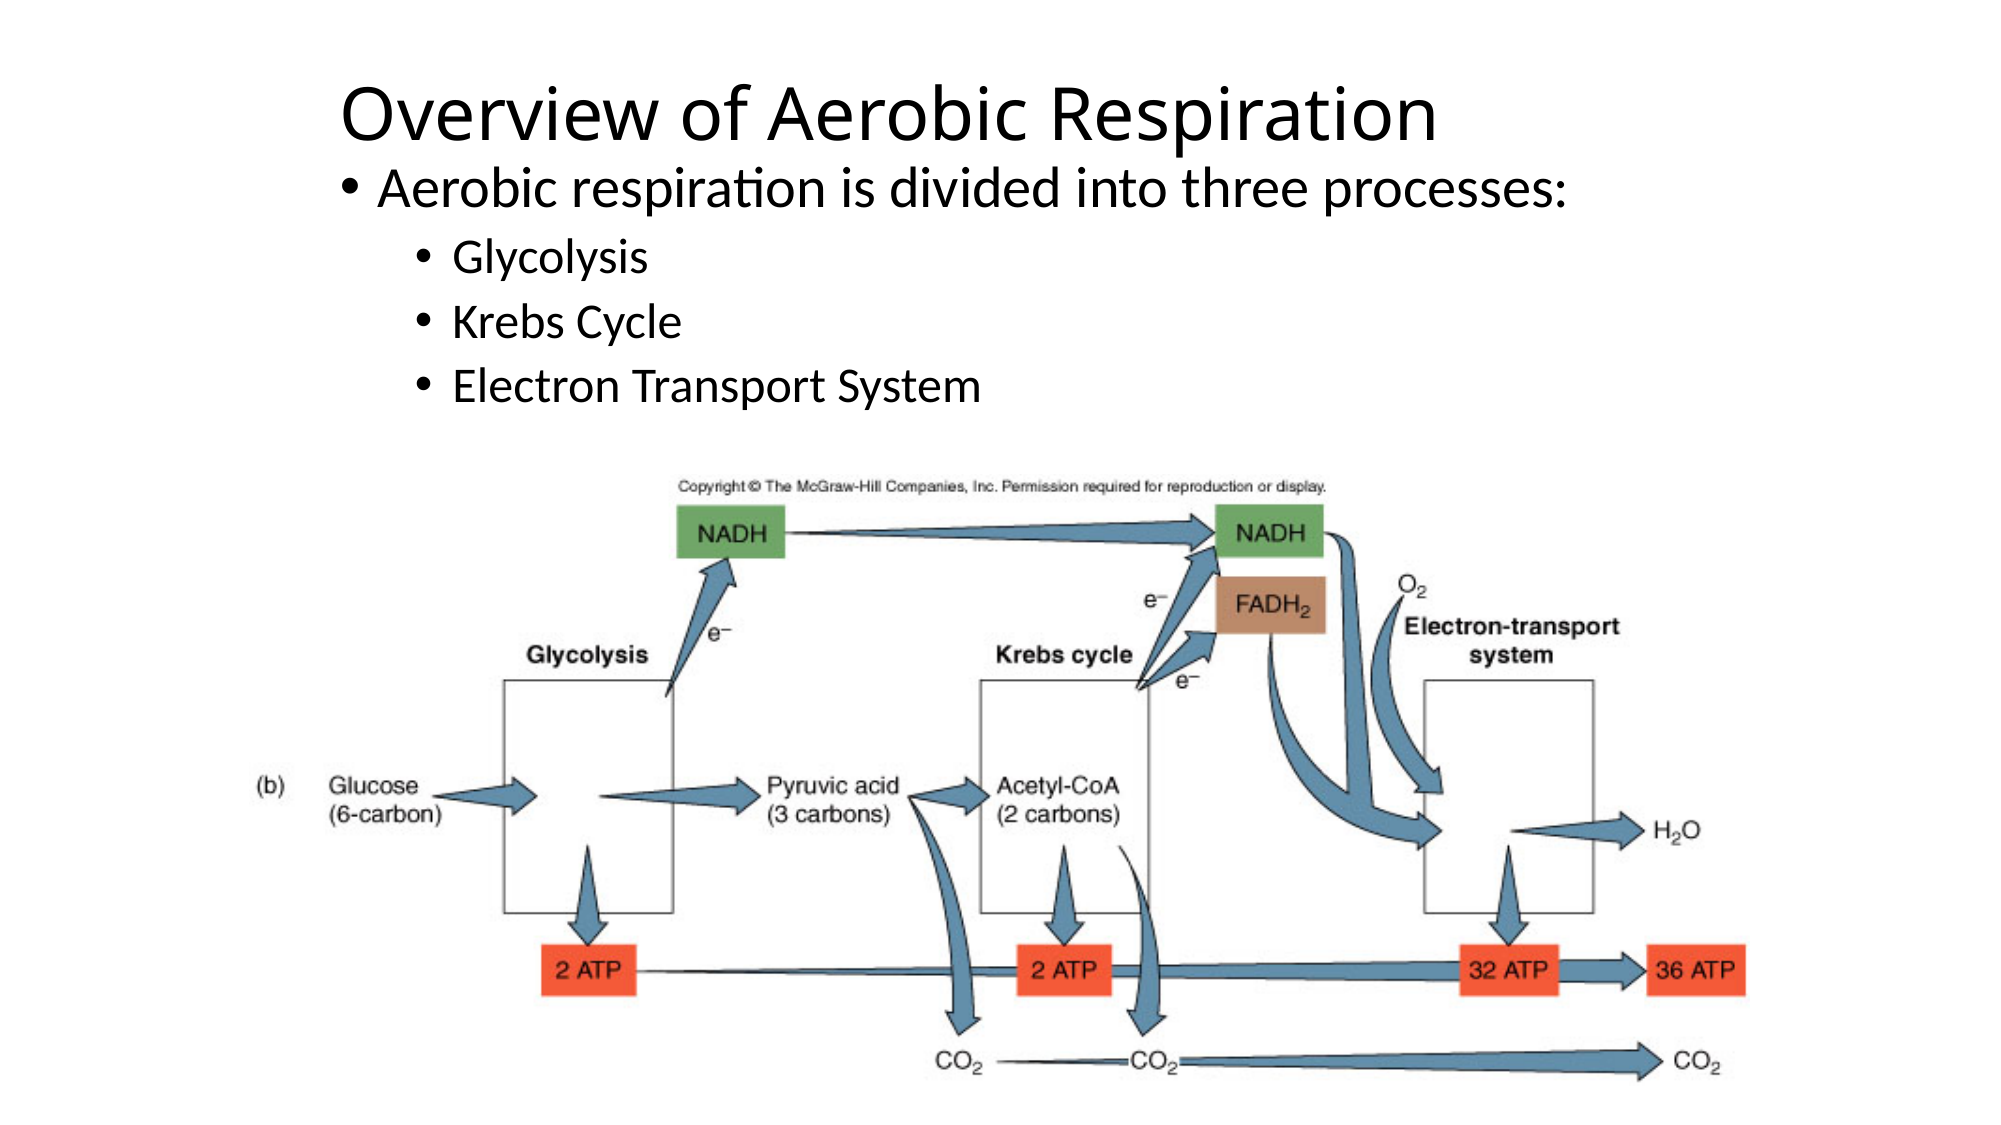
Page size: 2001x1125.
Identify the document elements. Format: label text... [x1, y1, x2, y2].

list Aerobic respiration is divided into three processes: Glycolysis Krebs Cycle Electron Transport System [324, 188, 1675, 474]
picture [249, 474, 1750, 1086]
title Overview of Aerobic Respiration [324, 45, 1675, 188]
